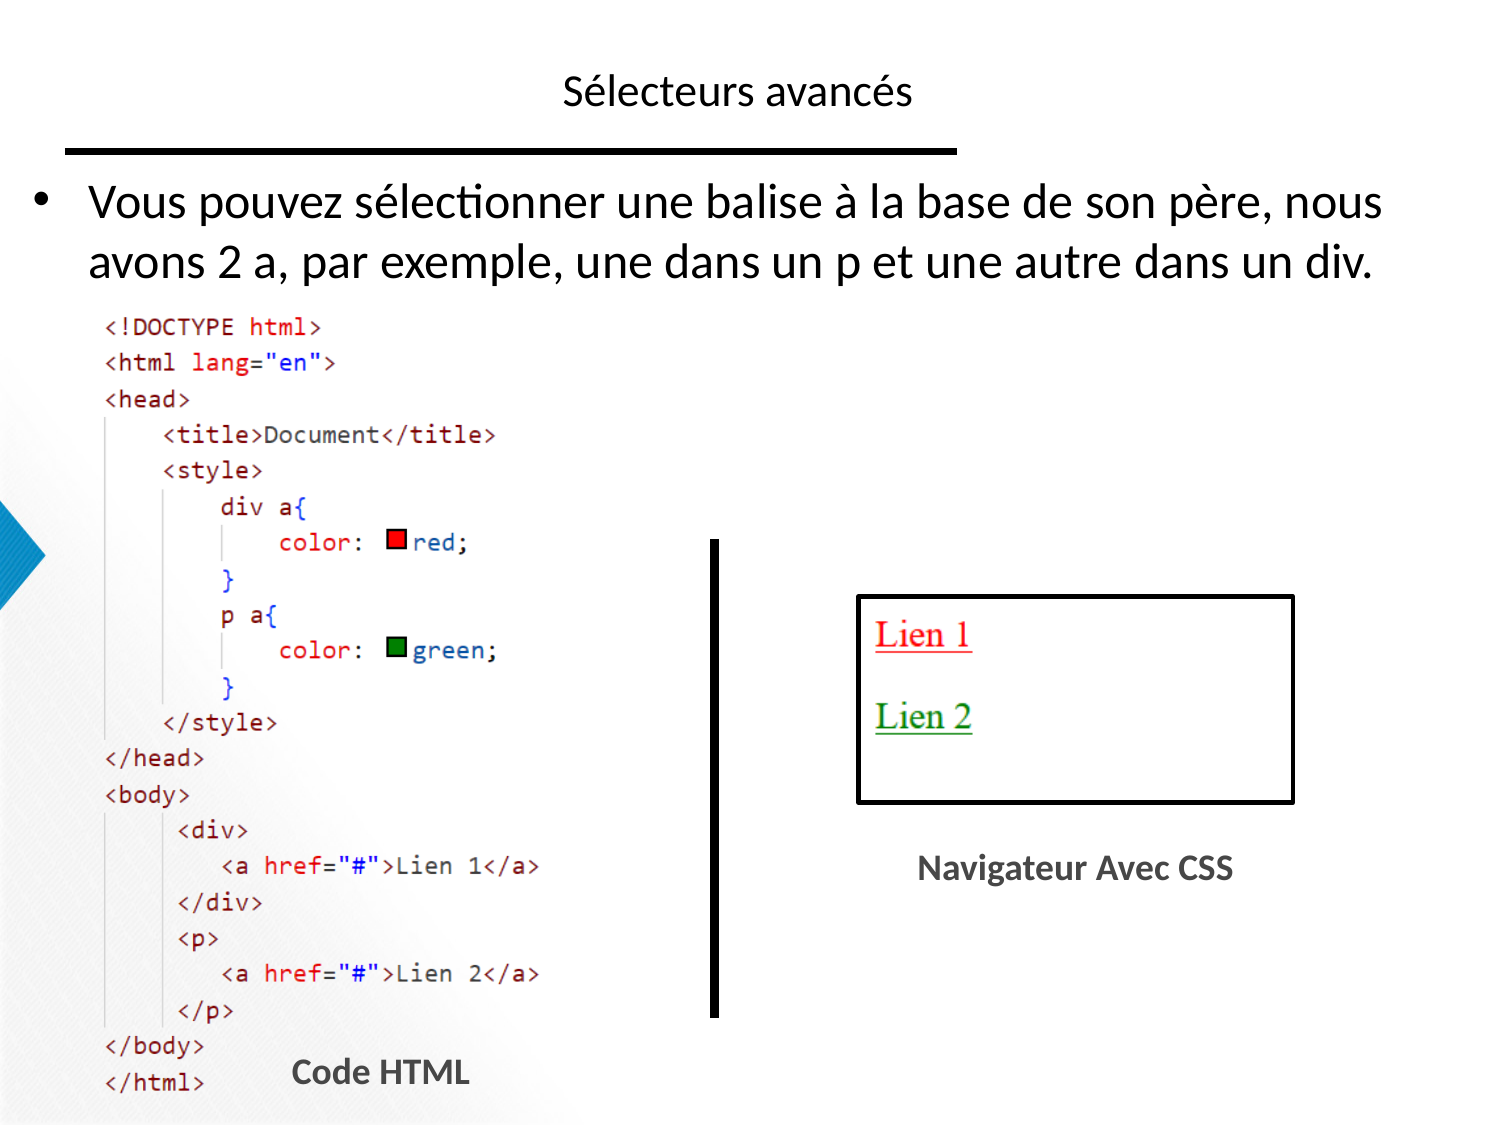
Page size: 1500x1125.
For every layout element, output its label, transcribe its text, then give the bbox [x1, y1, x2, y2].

title Sélecteurs avancés [41, 52, 1436, 124]
text_box Navigateur Avec CSS [891, 835, 1260, 896]
picture [860, 598, 1291, 801]
picture [0, 304, 1500, 1125]
list Vous pouvez sélectionner une balise à la base de son père, nous avons 2 a, par exemple, une dans un p et une autre dans un div. [17, 160, 1500, 1002]
picture [0, 0, 1500, 519]
